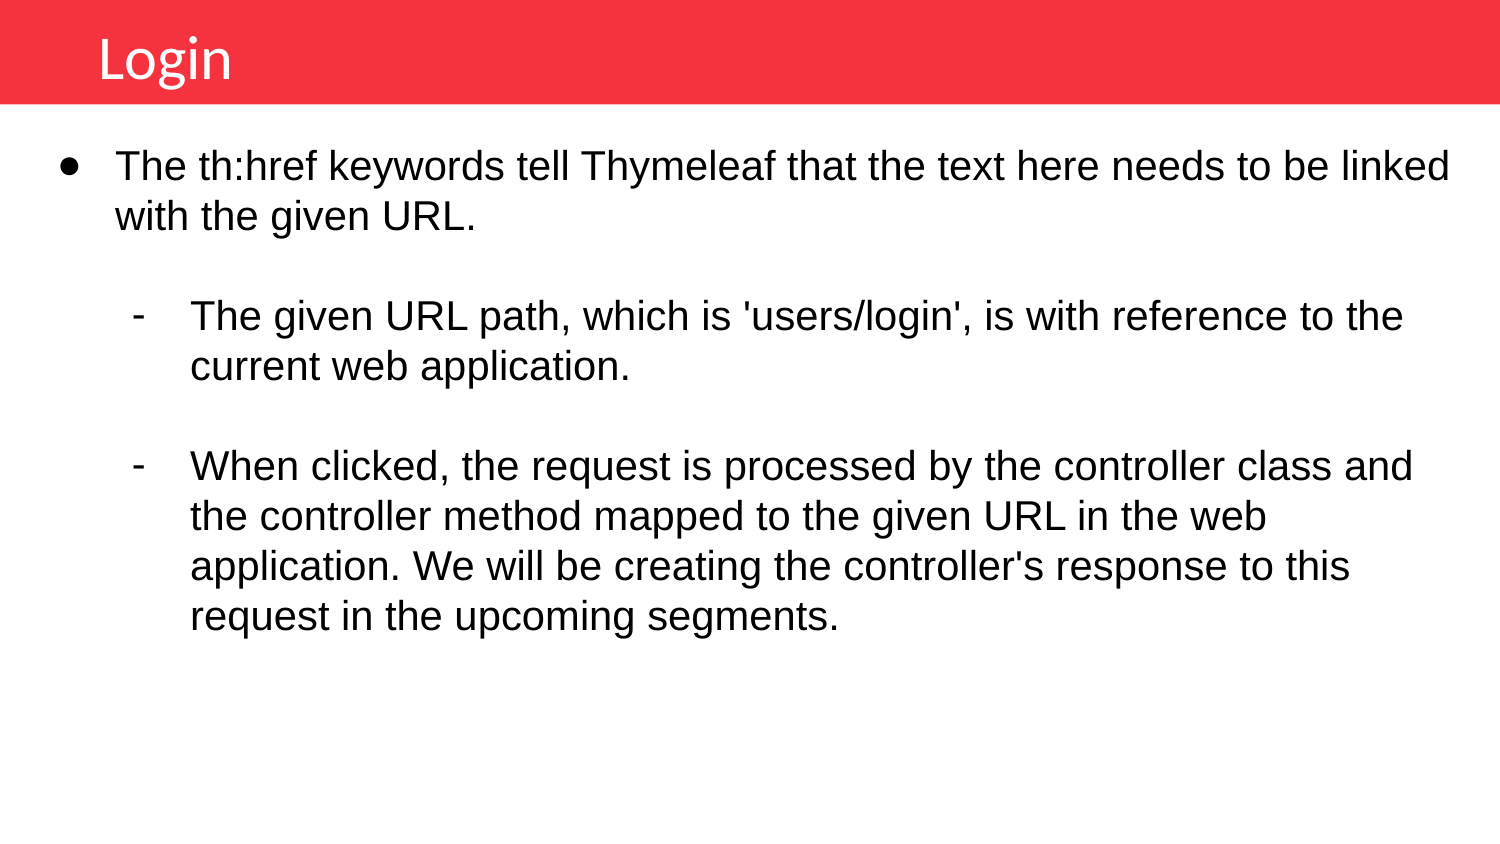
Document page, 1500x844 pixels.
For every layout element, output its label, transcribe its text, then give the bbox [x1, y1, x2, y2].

text_box The th:href keywords tell Thymeleaf that the text here needs to be linked with the given URL. The given URL path, which is 'users/login', is with reference to the current web application. When clicked, the request is processed by the controller class and the controller method mapped to the given URL in the web application. We will be creating the controller's response to this request in the upcoming segments. [25, 123, 1475, 820]
text_box [0, 0, 1500, 105]
text_box Login [83, 2, 1289, 123]
